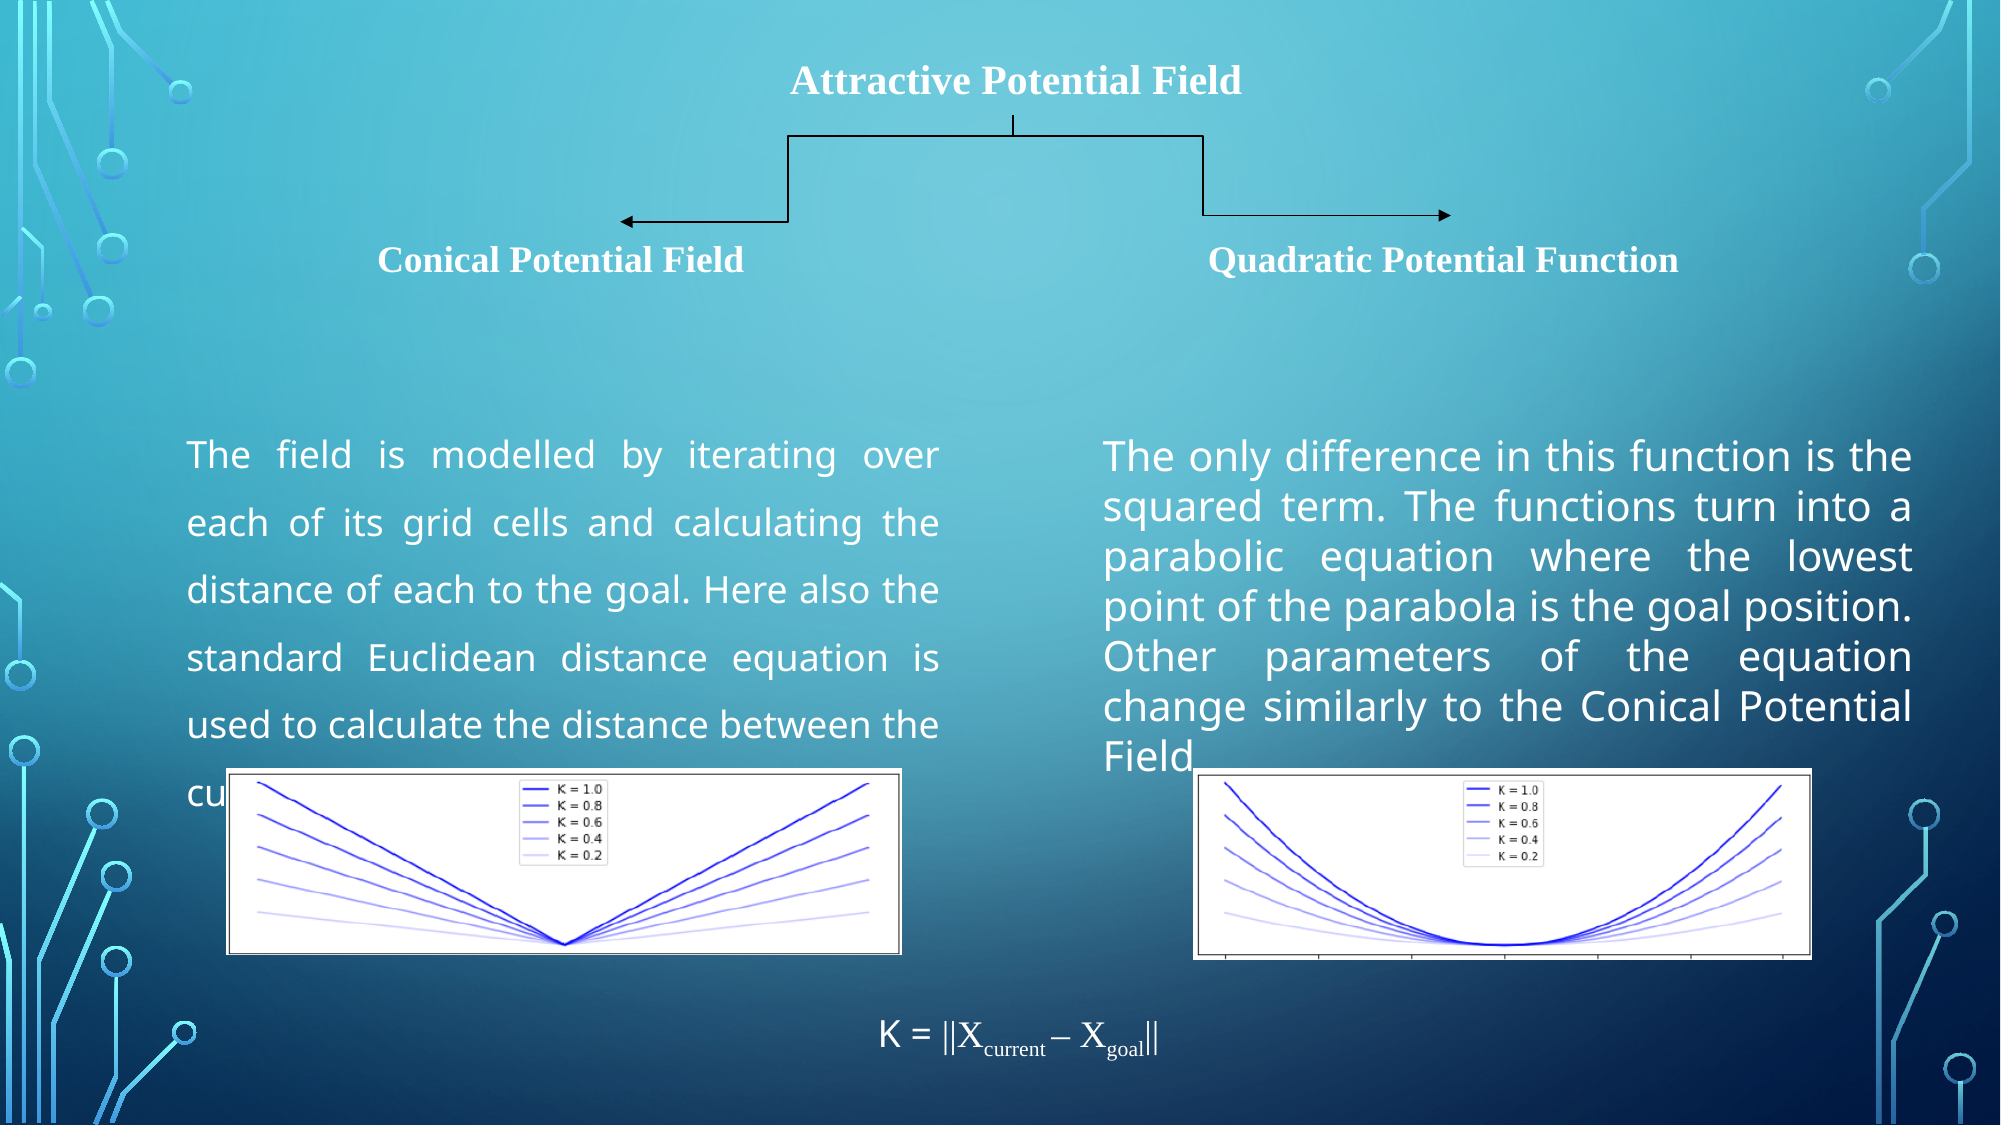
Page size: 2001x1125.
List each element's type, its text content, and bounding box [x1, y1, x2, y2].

text_box The only difference in this function is the squared term. The functions turn into a parabolic equation where the lowest point of the parabola is the goal position. Other parameters of the equation change similarly to the Conical Potential Field [1087, 422, 1929, 788]
text_box The field is modelled by iterating over each of its grid cells and calculating the distance of each to the goal. Here also the standard Euclidean distance equation is used to calculate the distance between the current and the goal grid cells. [171, 401, 956, 822]
text_box Quadratic Potential Function [1193, 227, 2000, 288]
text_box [955, 135, 1452, 216]
picture [1193, 768, 1813, 960]
text_box Attractive Potential Field [775, 45, 1777, 111]
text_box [619, 135, 956, 223]
text_box K = ||Xcurrent – Xgoal|| [862, 1002, 1364, 1069]
picture [225, 768, 903, 955]
text_box Conical Potential Field [362, 227, 1193, 288]
